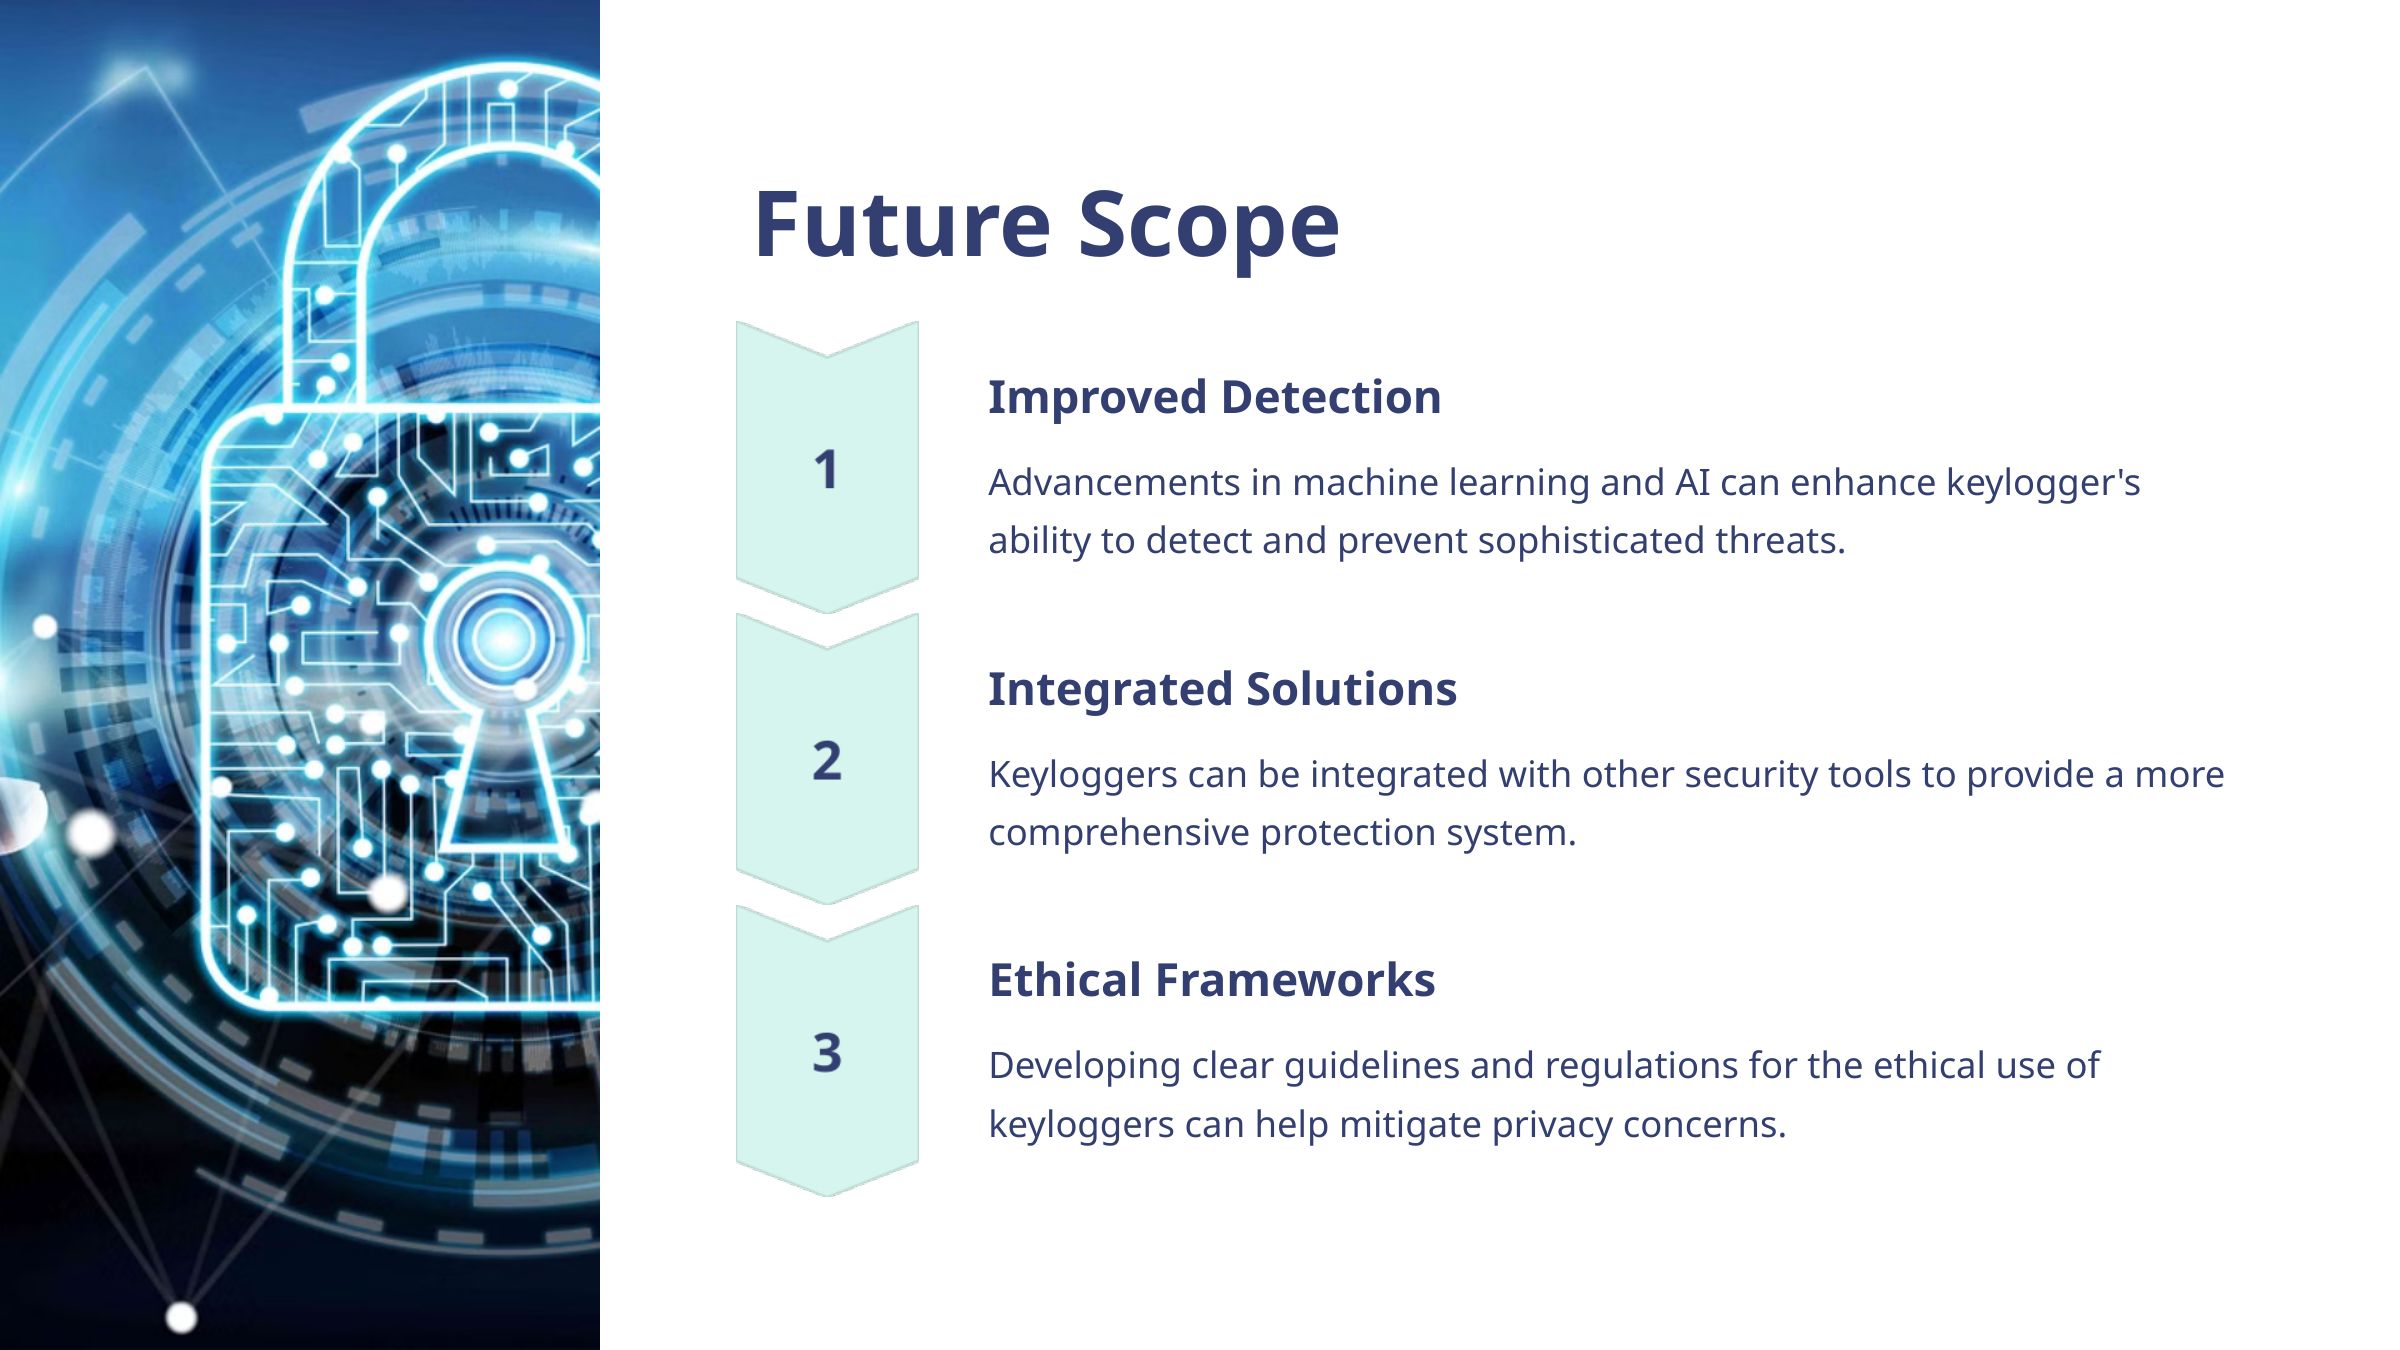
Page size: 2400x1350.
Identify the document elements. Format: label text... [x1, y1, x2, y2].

picture [0, 0, 600, 1350]
text_box Developing clear guidelines and regulations for the ethical use of keyloggers can help mitigate privacy concerns. [973, 1020, 2264, 1137]
text_box Improved Detection [973, 358, 1539, 416]
text_box Integrated Solutions [973, 649, 1565, 707]
text_box [600, 0, 2400, 1350]
text_box Keyloggers can be integrated with other security tools to provide a more comprehensive protection system. [973, 728, 2264, 846]
text_box Future Scope [736, 153, 1648, 268]
text_box Advancements in machine learning and AI can enhance keylogger's ability to detect and prevent sophisticated threats. [973, 437, 2264, 554]
picture [736, 321, 919, 1197]
text_box Ethical Frameworks [973, 941, 1548, 999]
